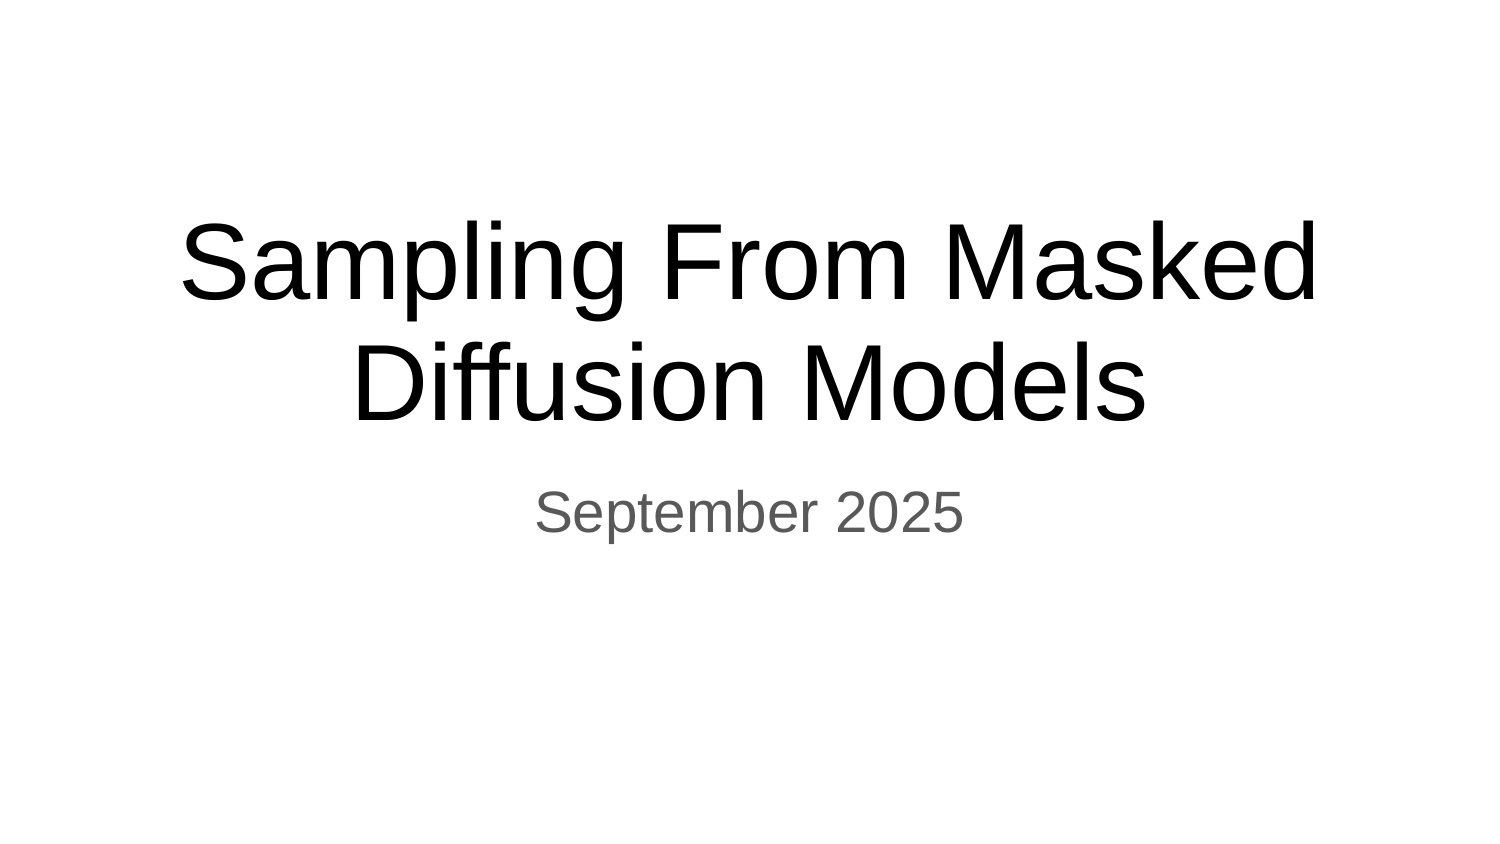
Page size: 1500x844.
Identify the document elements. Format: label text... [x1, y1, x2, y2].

title Sampling From Masked Diffusion Models [51, 122, 1449, 459]
subtitle September 2025 [51, 464, 1449, 595]
